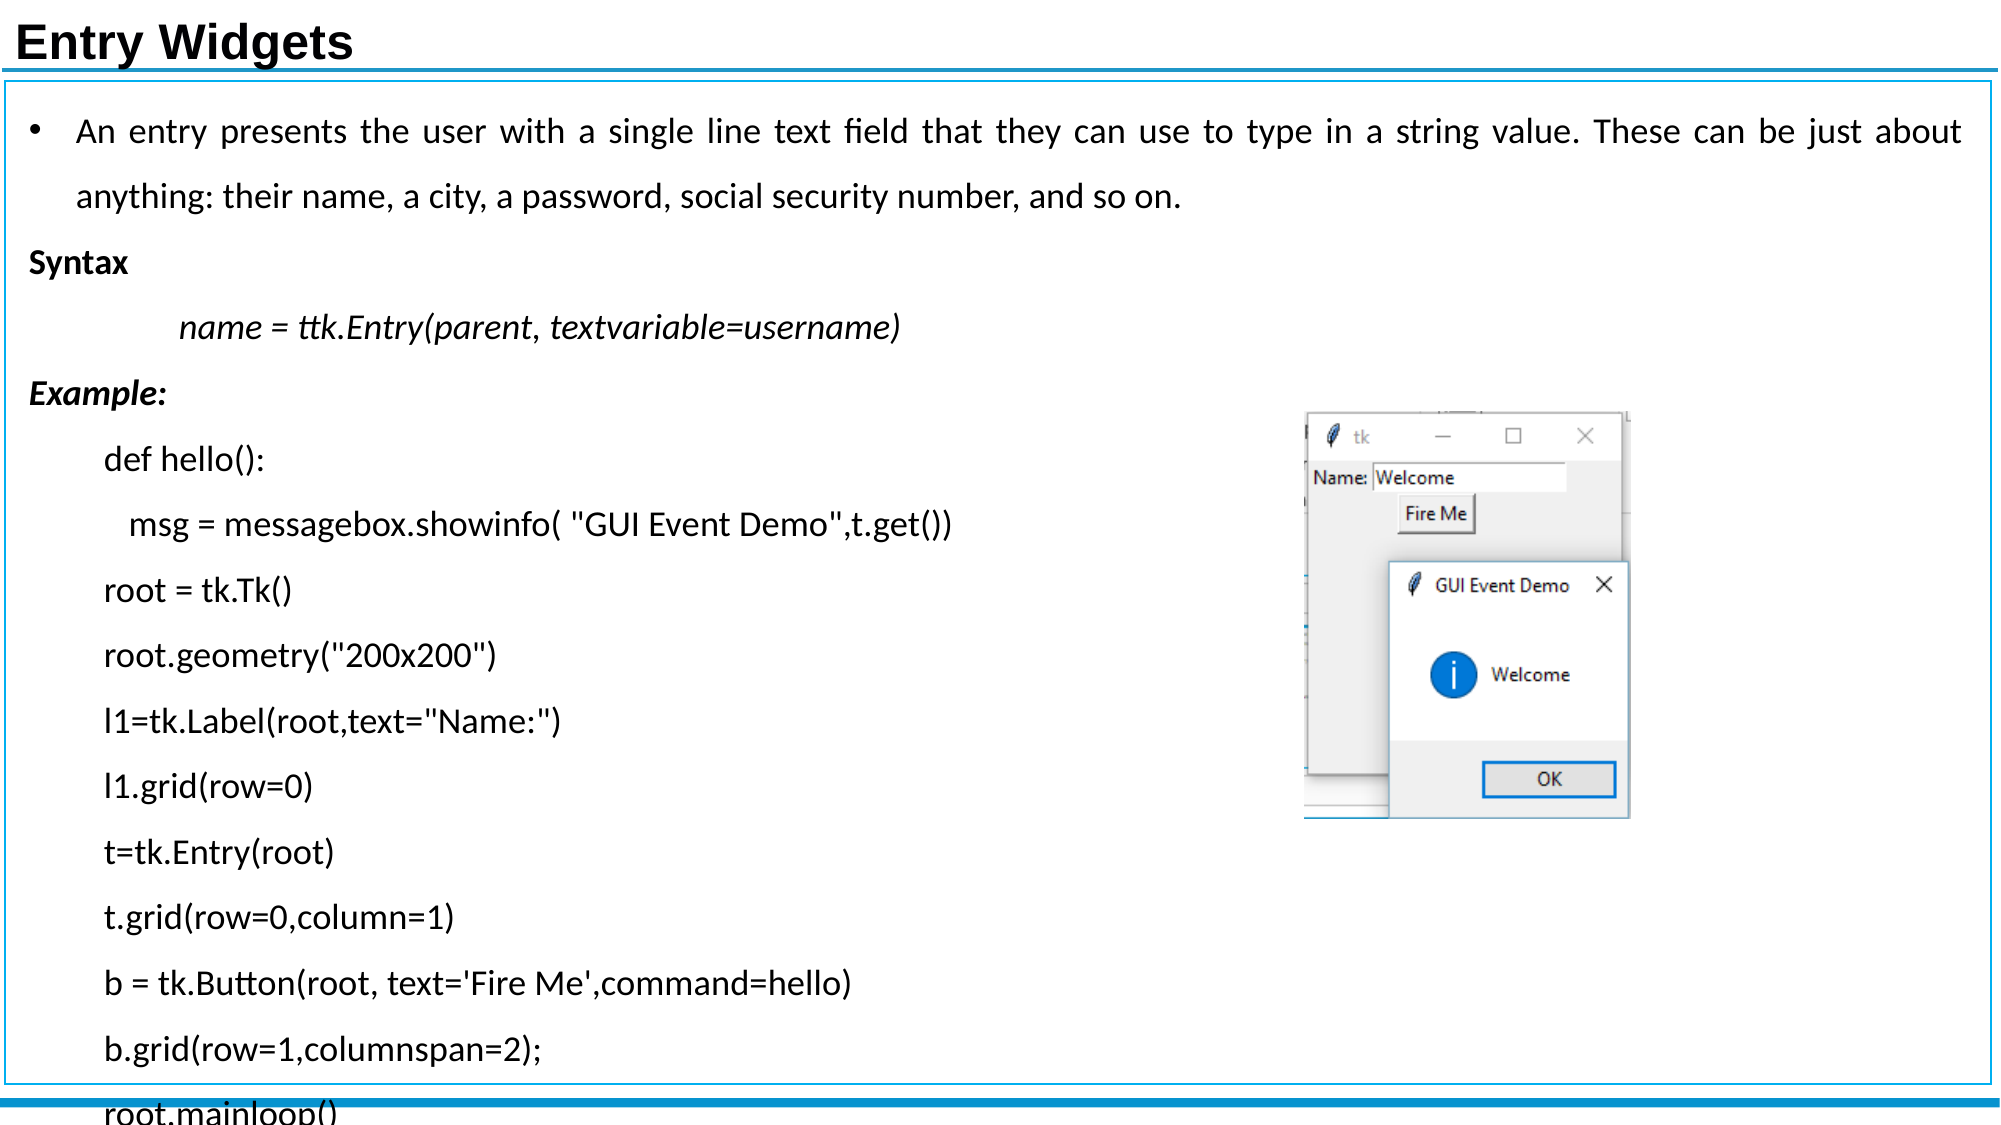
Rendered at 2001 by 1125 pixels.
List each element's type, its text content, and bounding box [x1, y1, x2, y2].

text_box [1967, 1098, 2000, 1108]
text_box [0, 1098, 28, 1108]
text_box Entry Widgets [12, 9, 1266, 70]
text_box An entry presents the user with a single line text field that they can use to type in a string value. These can be just about anything: their name, a city, a password, social security number, and so on. Syntax name = ttk.Entry(parent, textvariable=username) Example: def hello(): msg = messagebox.showinfo( "GUI Event Demo",t.get()) root = tk.Tk() root.geometry("200x200") l1=tk.Label(root,text="Name:") l1.grid(row=0) t=tk.Entry(root) t.grid(row=0,column=1) b = tk.Button(root, text='Fire Me',command=hello) b.grid(row=1,columnspan=2); root.mainloop() [28, 84, 1967, 1125]
text_box [4, 80, 1992, 1085]
picture [1304, 411, 1631, 820]
